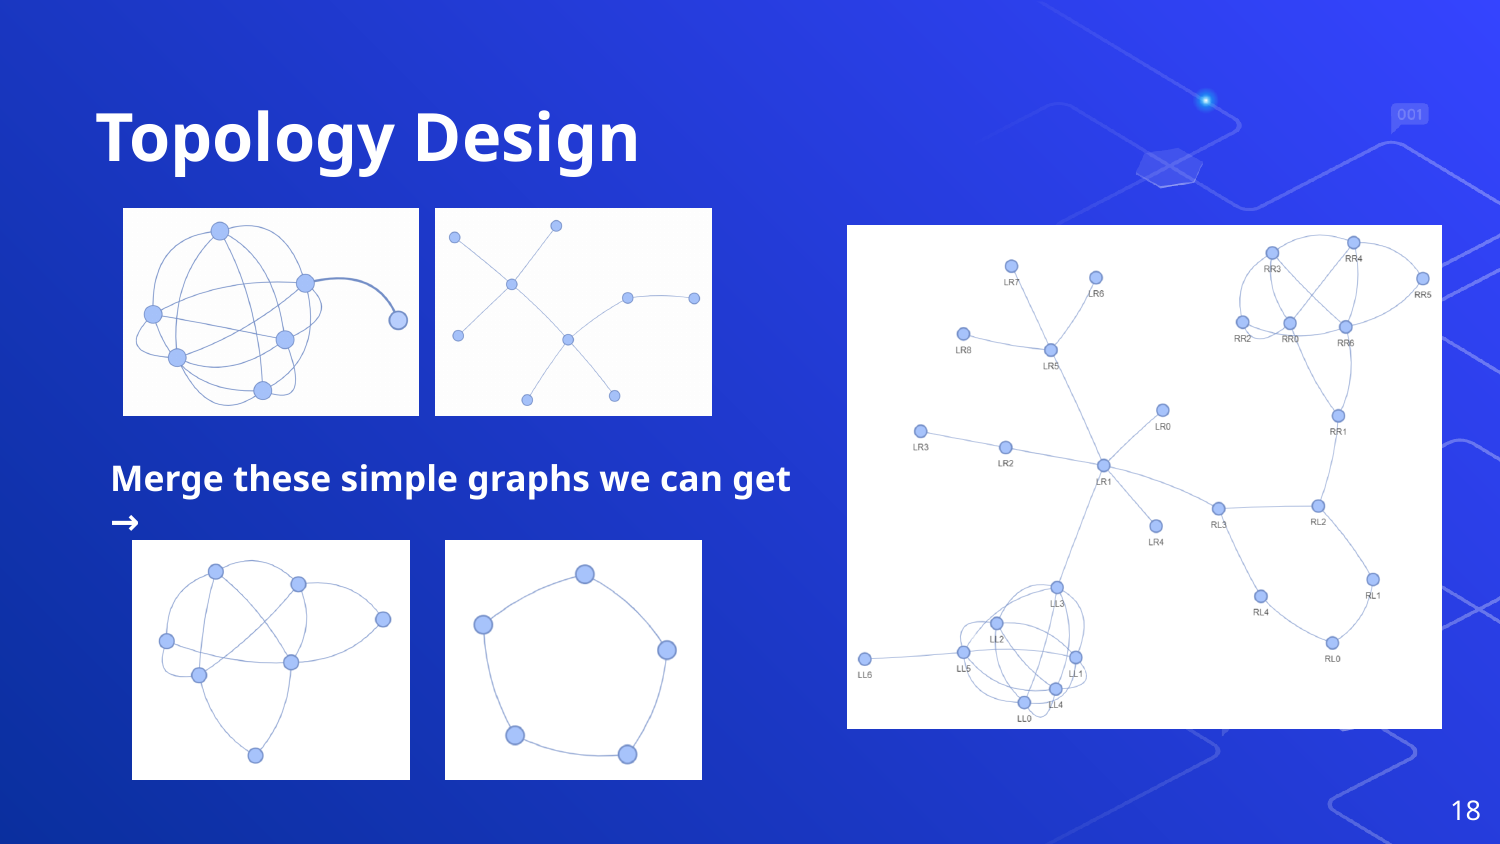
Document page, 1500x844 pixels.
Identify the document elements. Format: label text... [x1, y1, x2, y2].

picture [0, 0, 1500, 844]
title Topology Design [95, 33, 1082, 175]
text_box Merge these simple graphs we can get → [95, 441, 825, 557]
slide_number ‹#› [1391, 779, 1482, 844]
